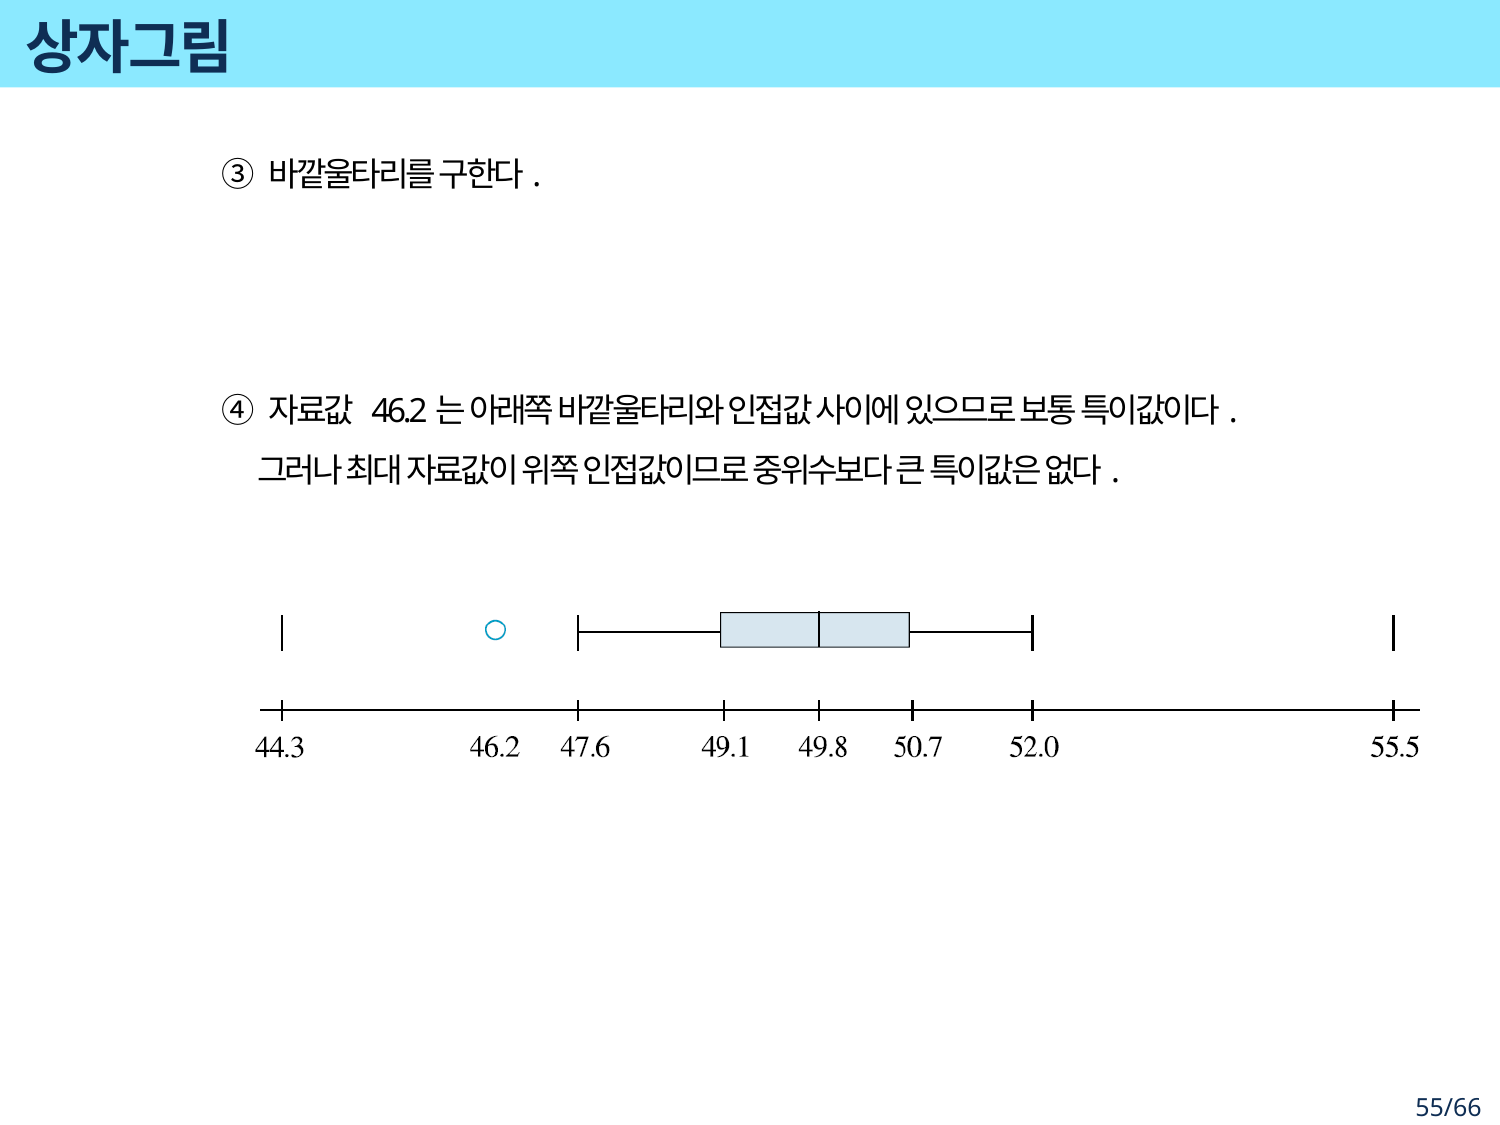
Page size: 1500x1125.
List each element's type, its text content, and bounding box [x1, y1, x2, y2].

title 상자그림 [10, 5, 1288, 84]
text_box ④ 자료값 46.2는 아래쪽 바깥울타리와 인접값 사이에 있으므로 보통 특이값이다. 그러나 최대 자료값이 위쪽 인접값이므로 중위수보다 큰 특이값은 없다. [206, 361, 1324, 497]
picture [223, 543, 1460, 788]
